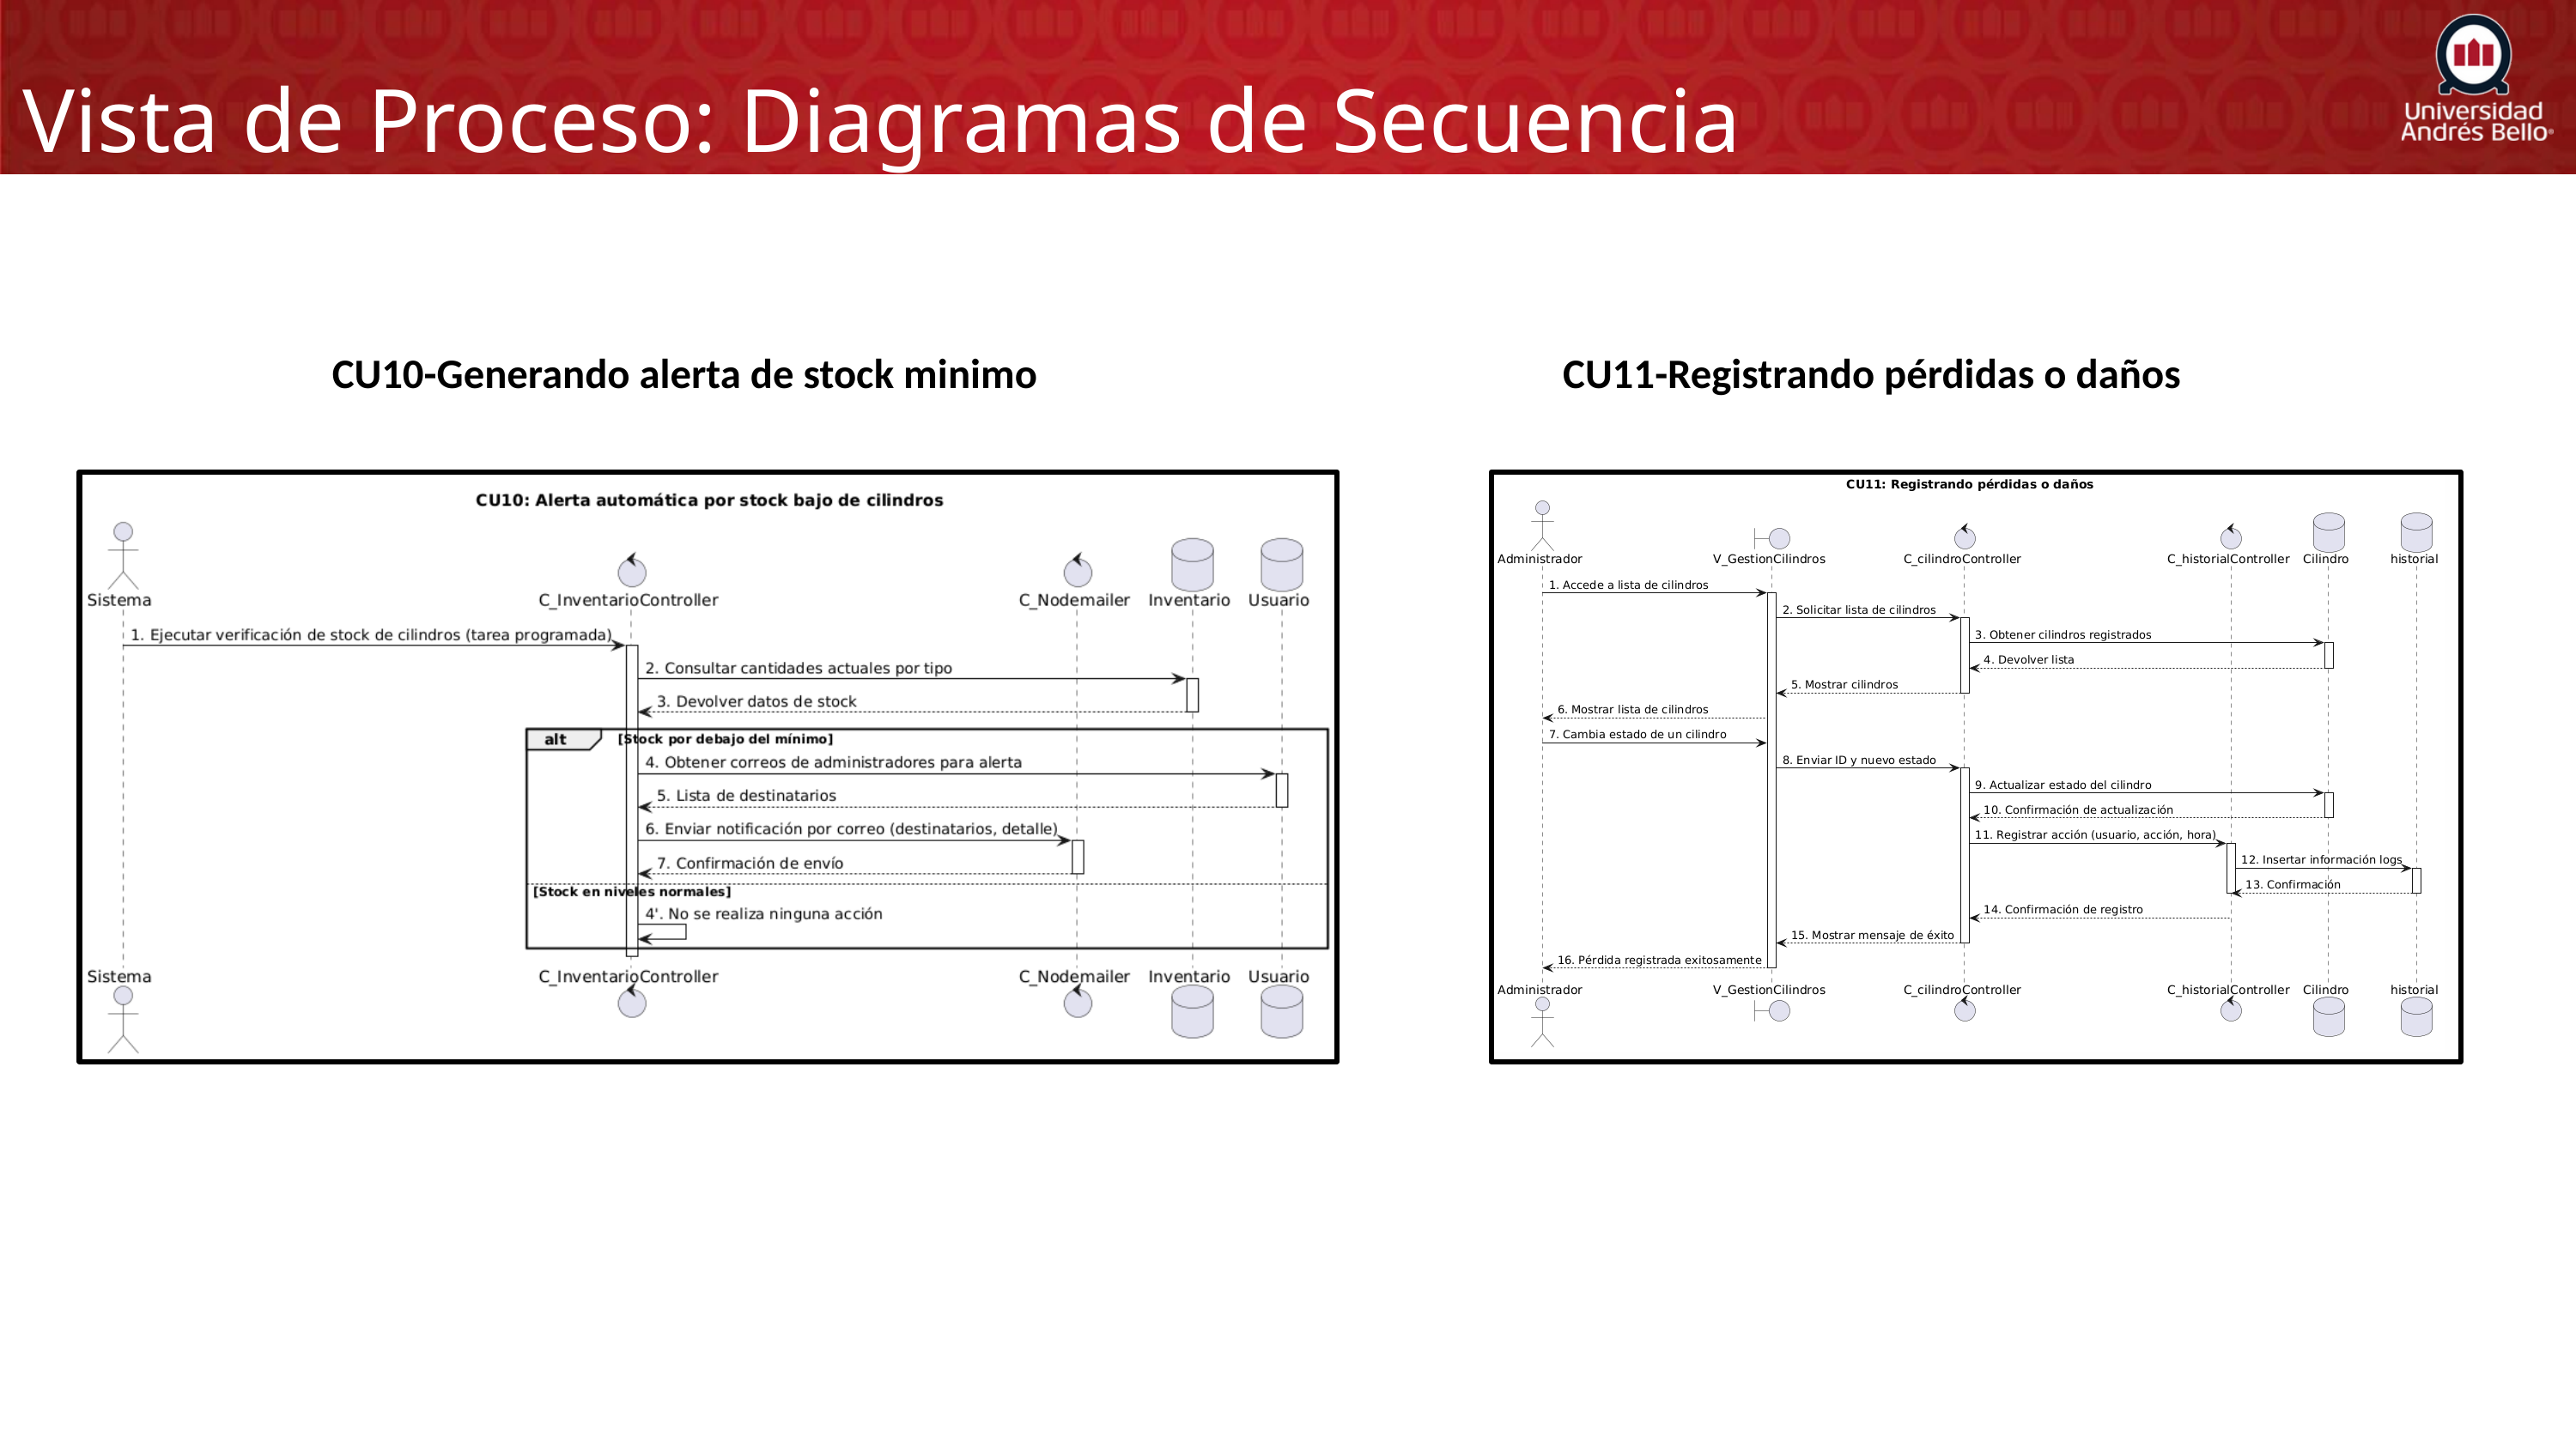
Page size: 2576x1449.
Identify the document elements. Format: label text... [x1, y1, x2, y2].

text_box [0, 0, 2576, 174]
picture [82, 474, 1335, 1059]
picture [1493, 474, 2458, 1059]
text_box CU11-Registrando pérdidas o daños [1286, 316, 2458, 397]
text_box [2401, 14, 2554, 141]
text_box Vista de Proceso: Diagramas de Secuencia [22, 39, 1823, 170]
text_box CU10-Generando alerta de stock minimo [99, 316, 1272, 397]
